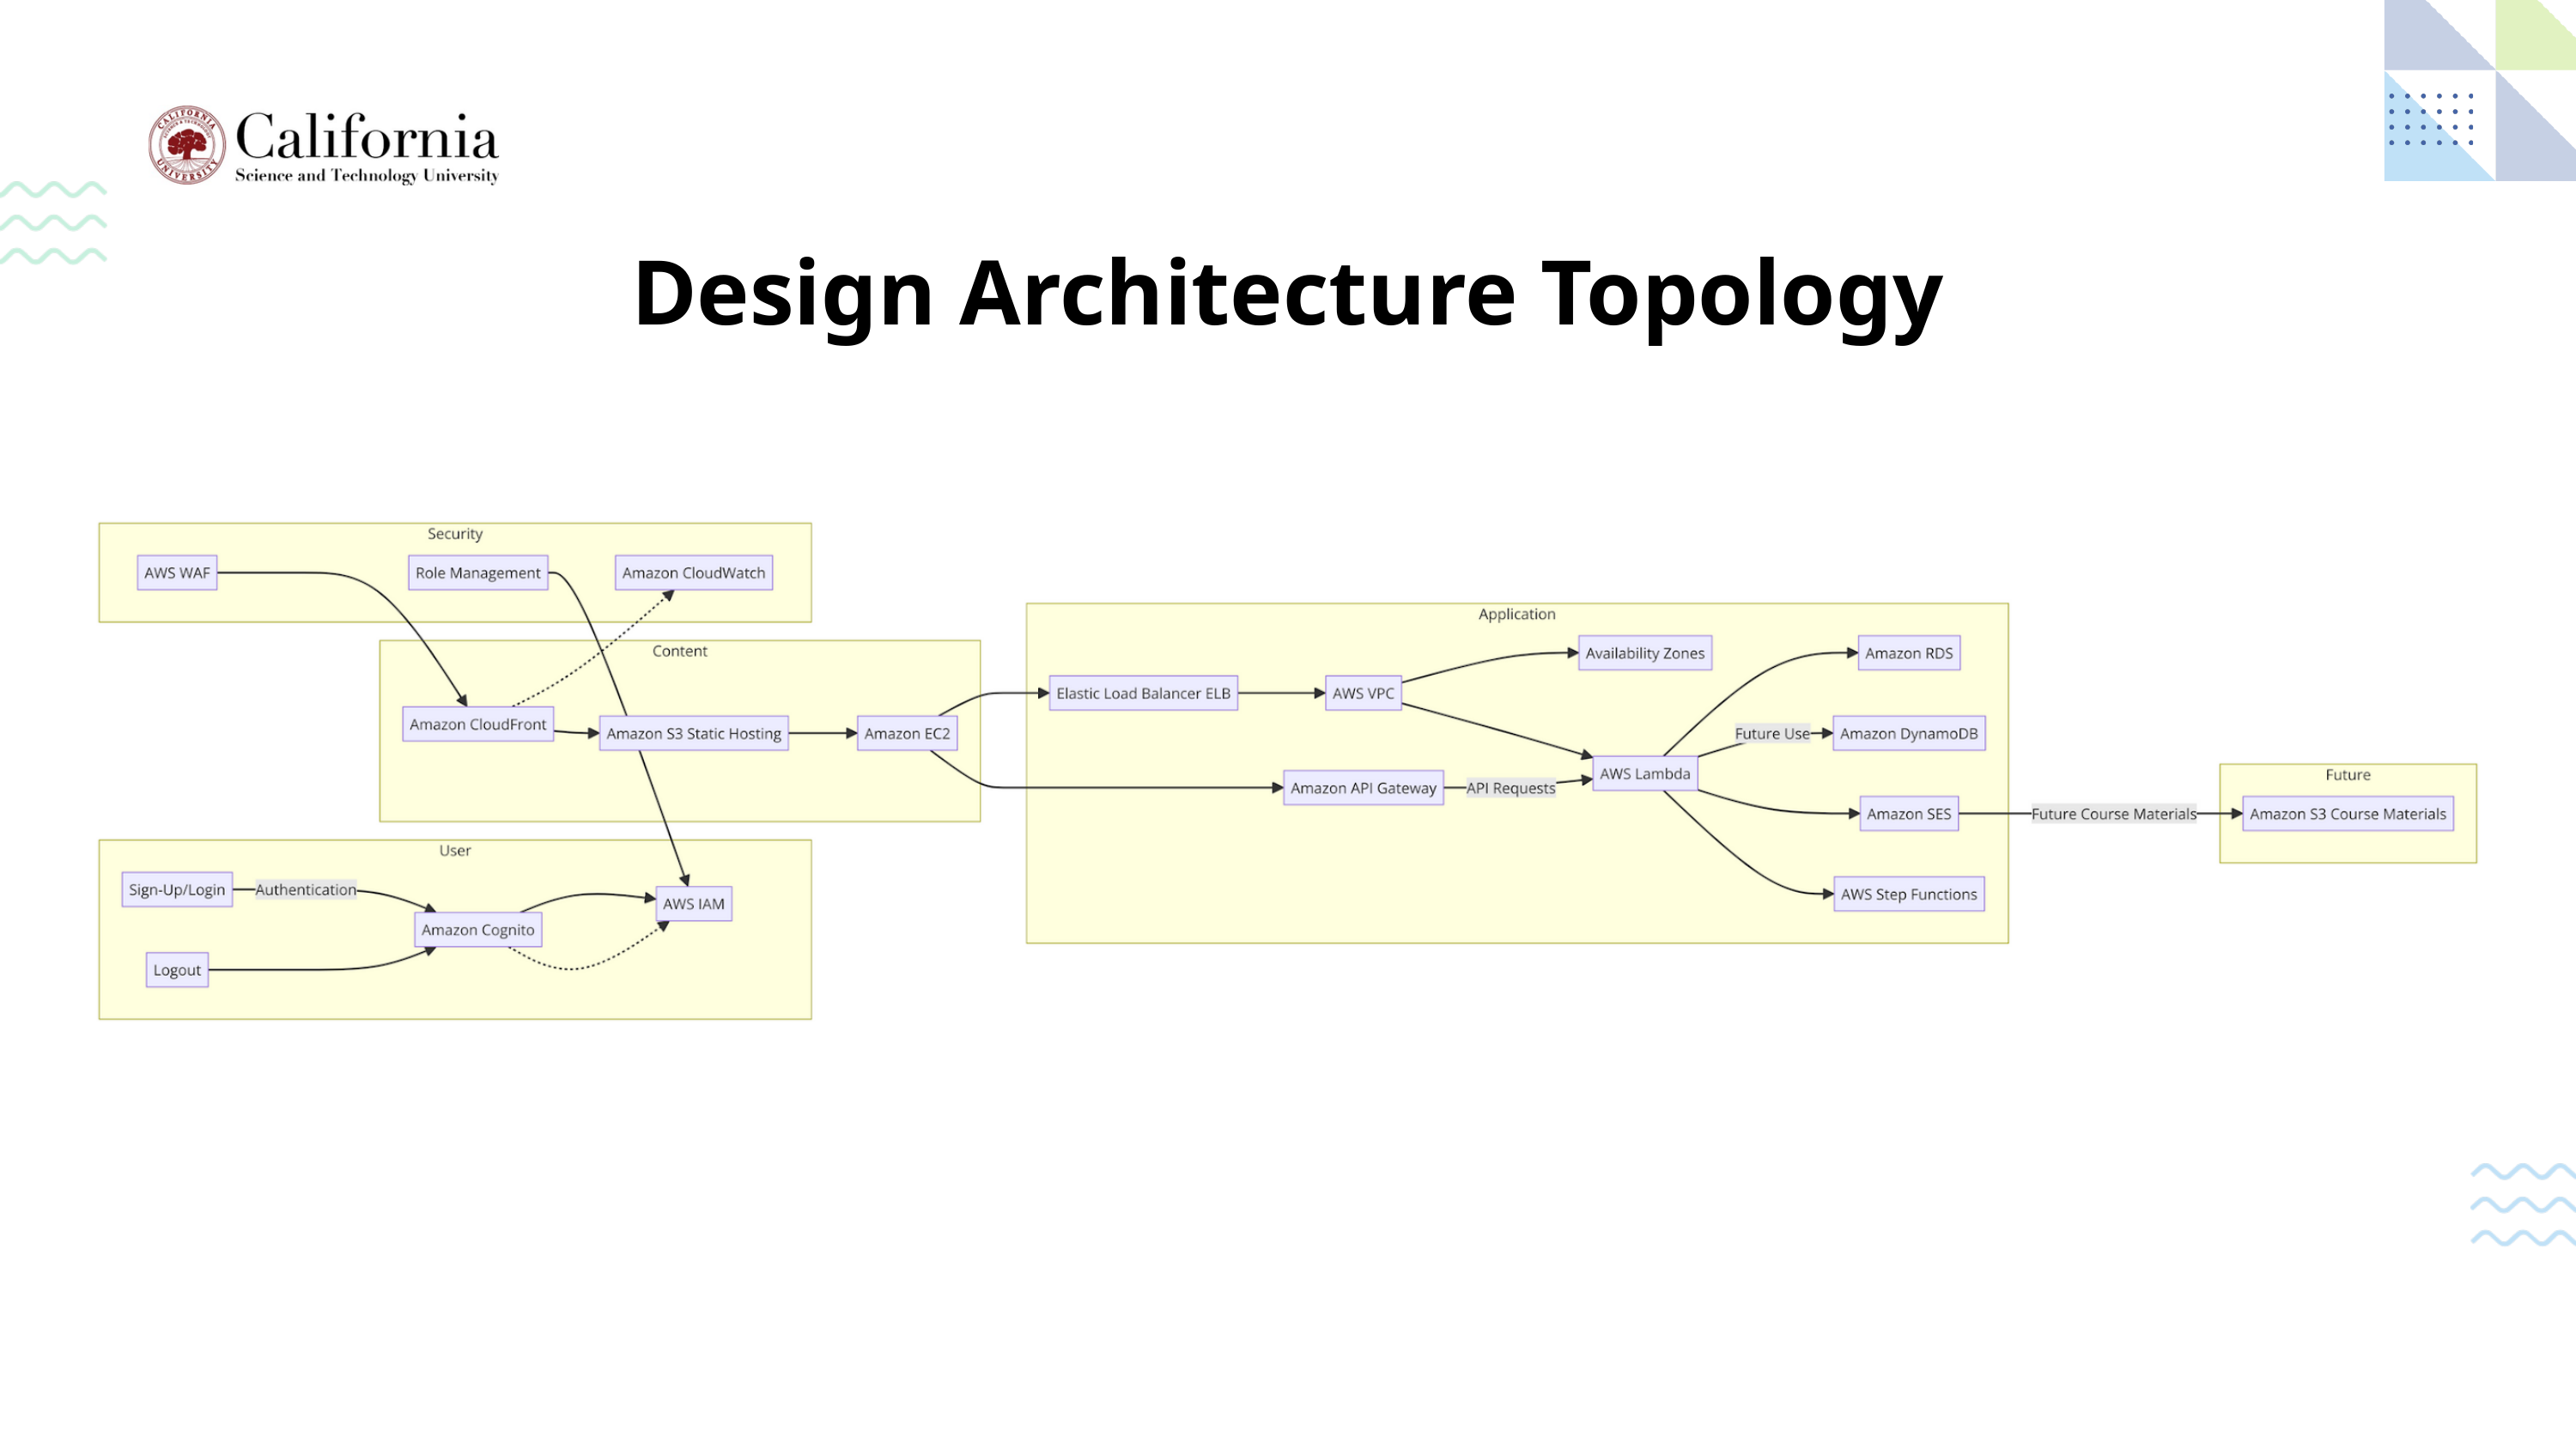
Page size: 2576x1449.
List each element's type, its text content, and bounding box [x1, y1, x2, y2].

text_box [2470, 1162, 2576, 1247]
text_box [2389, 94, 2474, 145]
text_box [92, 516, 2484, 1027]
text_box Design Architecture Topology [519, 192, 2057, 343]
text_box [0, 180, 108, 265]
text_box [2384, 0, 2576, 181]
text_box [149, 105, 500, 185]
